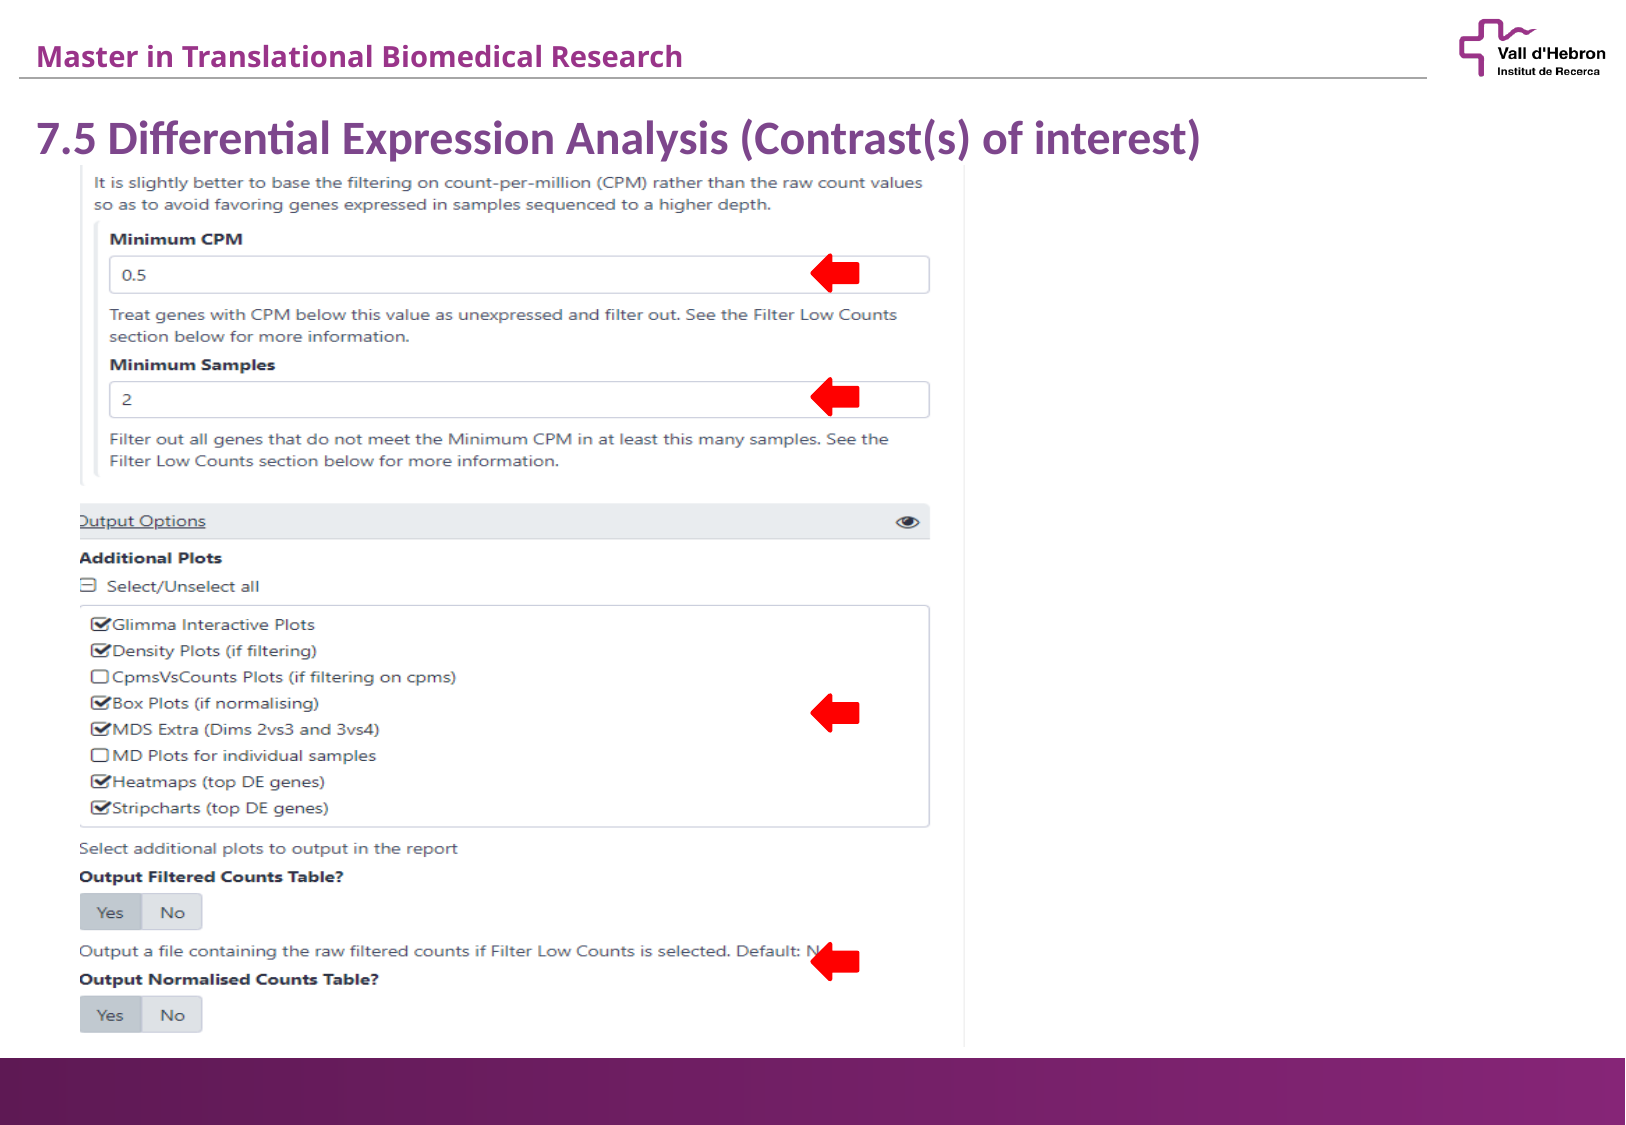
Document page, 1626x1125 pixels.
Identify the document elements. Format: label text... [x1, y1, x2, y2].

picture [79, 165, 965, 1048]
text_box 7.5 Differential Expression Analysis (Contrast(s) of interest) [21, 99, 1439, 172]
picture [1458, 18, 1606, 77]
